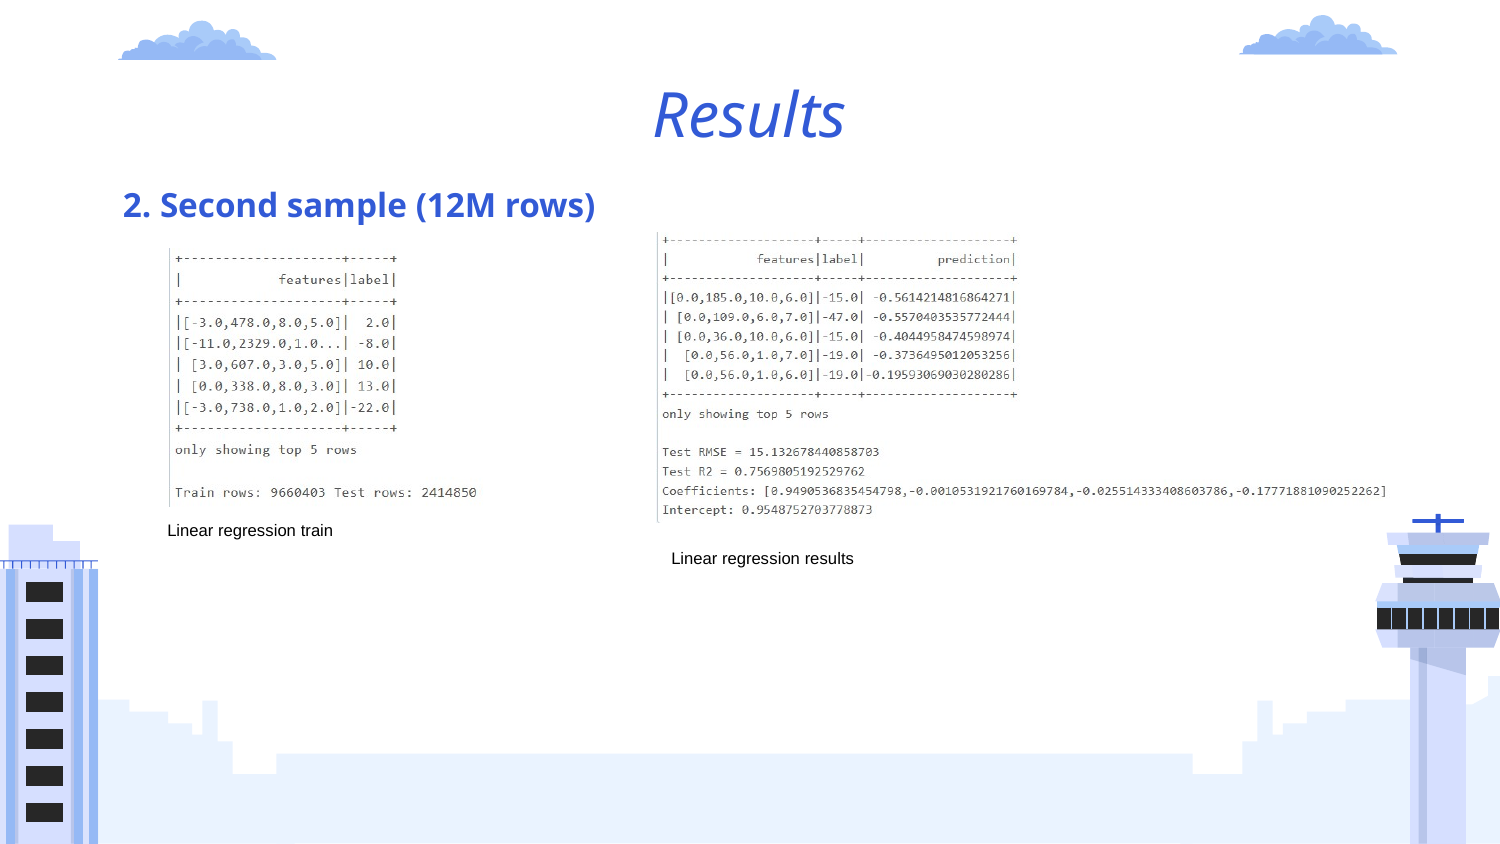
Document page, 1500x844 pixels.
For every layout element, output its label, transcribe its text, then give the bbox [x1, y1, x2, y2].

text_box Linear regression results [656, 540, 966, 576]
picture [656, 232, 1392, 524]
title Results [118, 60, 1382, 150]
text_box 2. Second sample (12M rows) [108, 176, 620, 232]
text_box Linear regression train [152, 512, 575, 548]
picture [169, 248, 492, 507]
